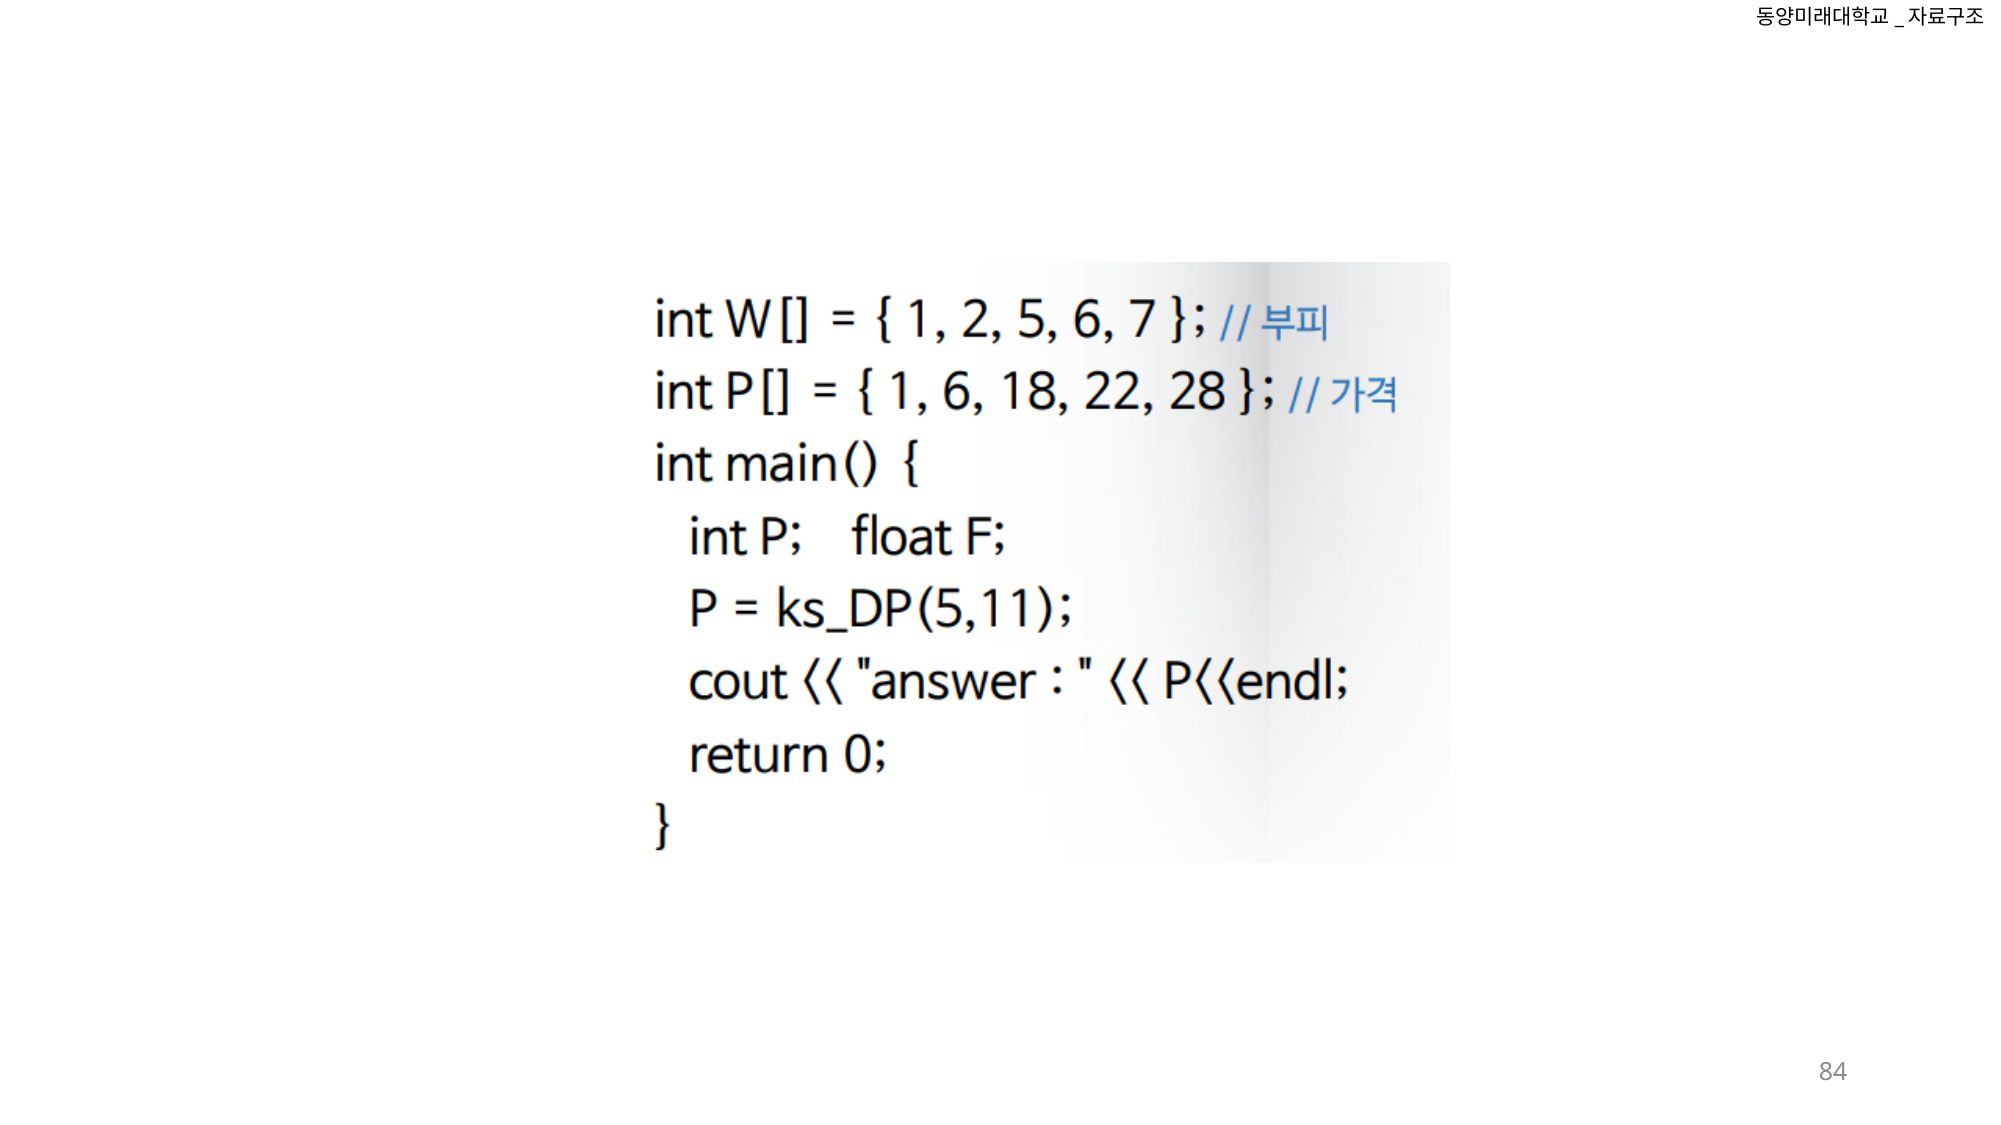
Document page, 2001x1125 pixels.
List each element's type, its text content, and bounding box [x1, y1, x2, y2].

picture [550, 262, 1450, 863]
text_box 동양미래대학교_자료구조 [1474, 0, 2000, 120]
slide_number 84 [1412, 1042, 1863, 1103]
